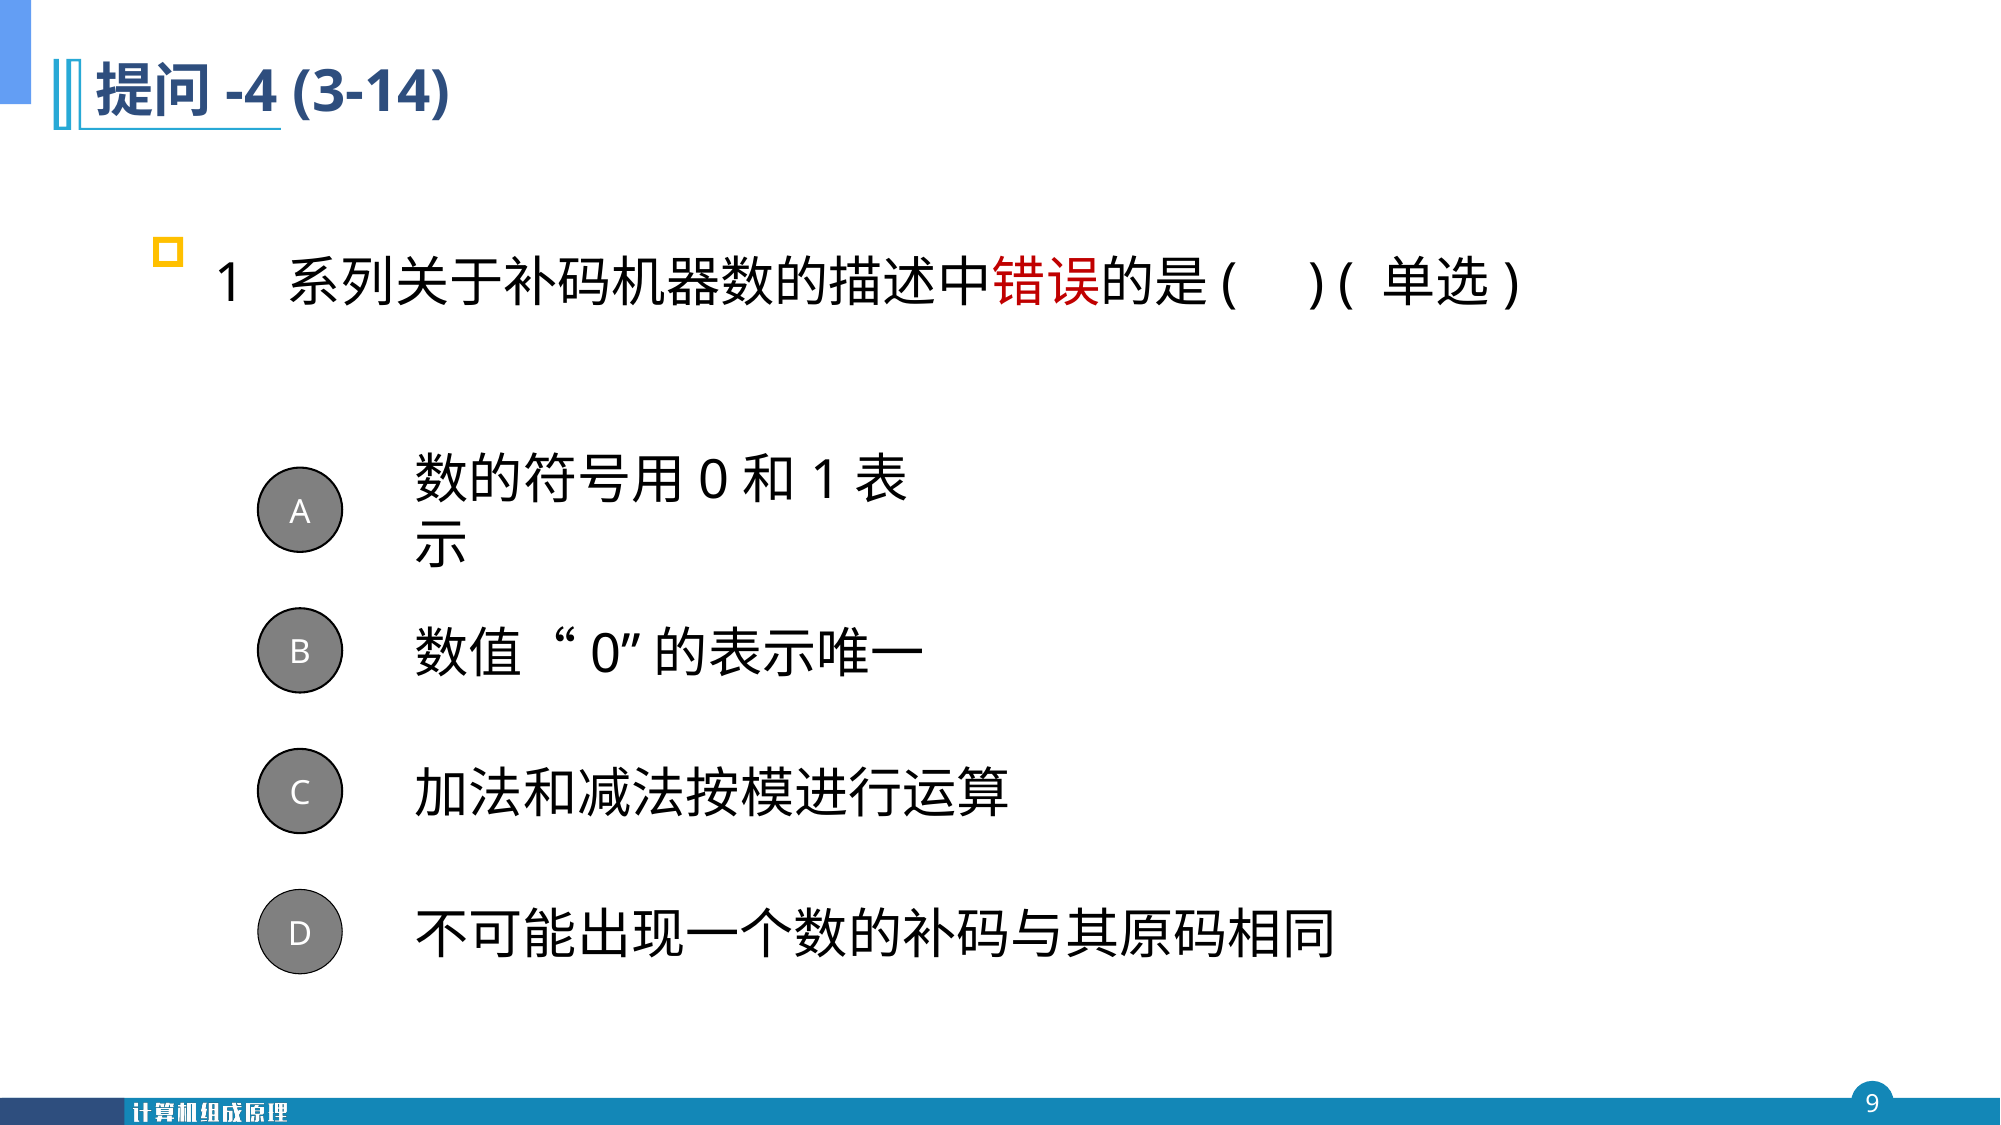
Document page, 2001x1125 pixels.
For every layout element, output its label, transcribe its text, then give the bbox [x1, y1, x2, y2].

text_box 1 系列关于补码机器数的描述中错误的是( ) ( 单选) [199, 240, 1574, 320]
text_box 数的符号用0和1表示 [399, 437, 943, 583]
text_box 加法和减法按模进行运算 [399, 751, 1042, 831]
text_box A [256, 466, 344, 553]
text_box B [256, 607, 344, 694]
text_box [0, 0, 32, 105]
text_box 不可能出现一个数的补码与其原码相同 [399, 891, 1367, 972]
text_box 数值“0”的表示唯一 [399, 610, 966, 691]
text_box C [256, 747, 344, 835]
title 提问-4 (3-14) [80, 42, 1805, 144]
text_box [59, 200, 1785, 1125]
text_box D [256, 888, 344, 975]
